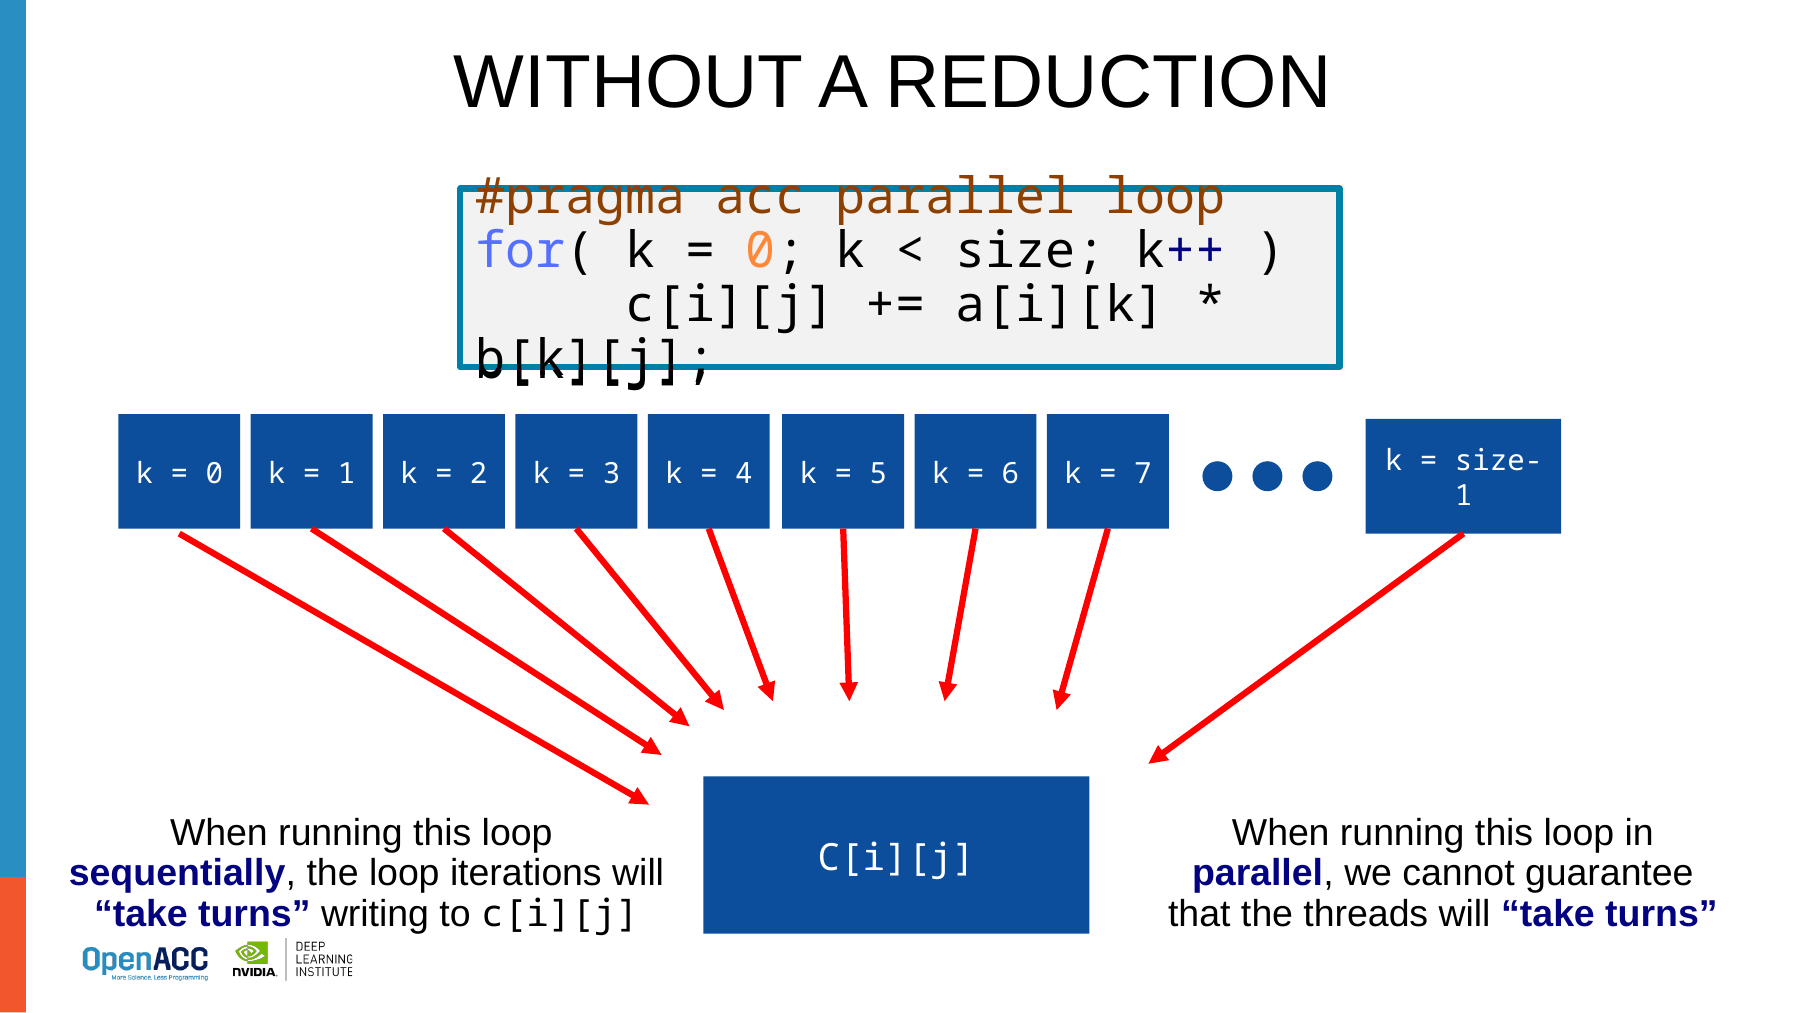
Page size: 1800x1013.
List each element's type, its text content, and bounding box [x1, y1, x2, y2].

text_box k = 7 [1046, 414, 1169, 529]
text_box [179, 533, 650, 805]
text_box [1302, 461, 1333, 492]
picture [81, 946, 208, 981]
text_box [443, 528, 690, 727]
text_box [576, 528, 725, 711]
text_box k = 3 [515, 414, 638, 526]
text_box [944, 528, 976, 702]
text_box k = 5 [782, 414, 905, 529]
text_box k = 6 [914, 414, 1037, 529]
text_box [1148, 533, 1464, 764]
text_box k = 4 [647, 414, 770, 527]
text_box [1252, 461, 1283, 492]
title WITHOUT A REDUCTION [438, 34, 1362, 132]
text_box #pragma acc parallel loop for( k = 0; k < size; k++ ) c[i][j] += a[i][k] * b[k][j]; [460, 188, 1340, 368]
text_box k = size-1 [1365, 418, 1562, 534]
text_box When running this loop in parallel, we cannot guarantee that the threads will “take turns” [1143, 804, 1742, 943]
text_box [708, 528, 774, 702]
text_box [1056, 528, 1109, 711]
text_box When running this loop sequentially, the loop iterations will “take turns” writing to c[i][j] [53, 804, 680, 943]
picture [233, 943, 353, 981]
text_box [842, 528, 850, 702]
text_box [1202, 461, 1233, 492]
text_box k = 0 [118, 414, 241, 529]
text_box C[i][j] [703, 776, 1090, 934]
text_box k = 1 [250, 414, 373, 529]
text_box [311, 528, 662, 756]
text_box k = 2 [383, 414, 505, 527]
